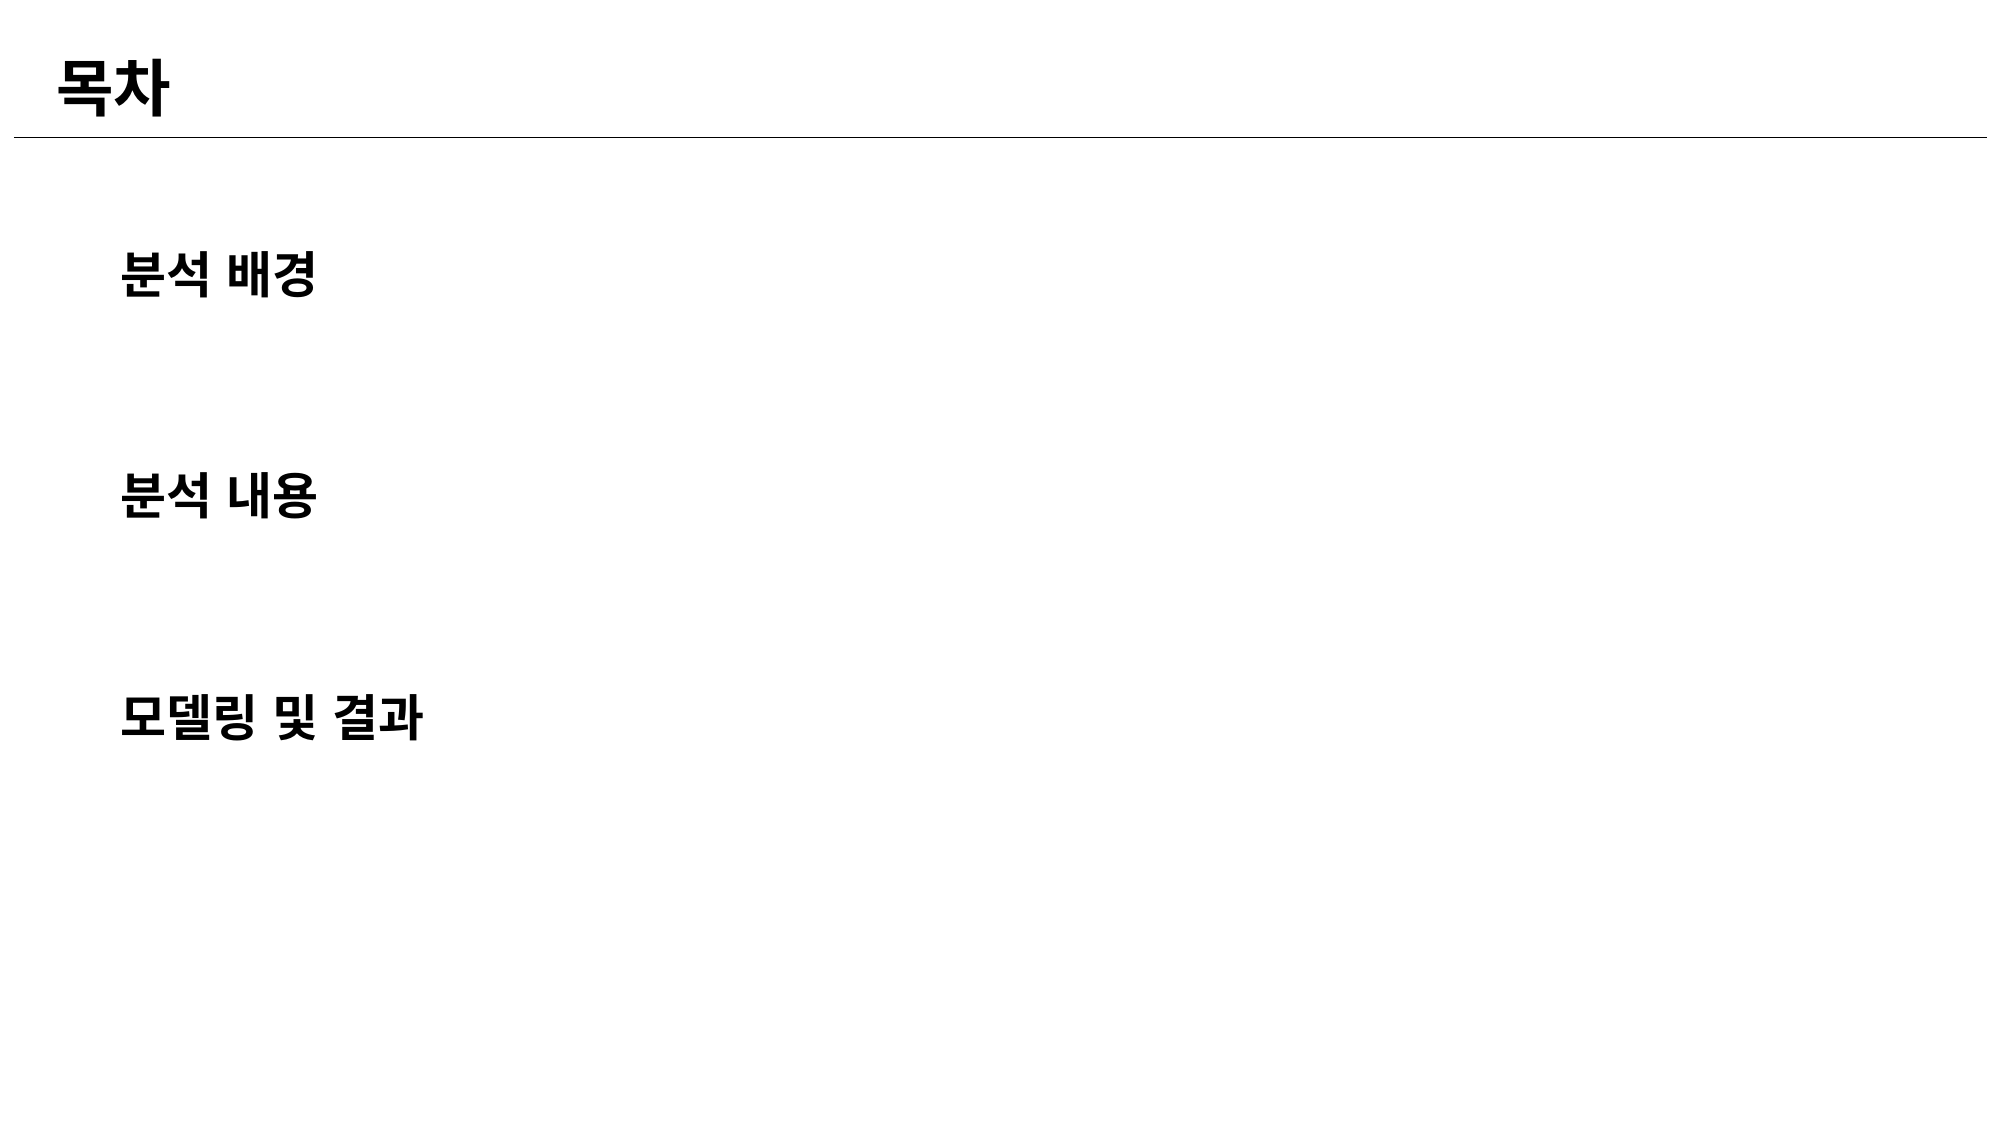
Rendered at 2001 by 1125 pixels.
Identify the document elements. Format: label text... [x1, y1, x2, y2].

list 분석 배경 분석 내용 모델링 및 결과 [105, 205, 1918, 1058]
text_box 목차 [41, 41, 905, 132]
